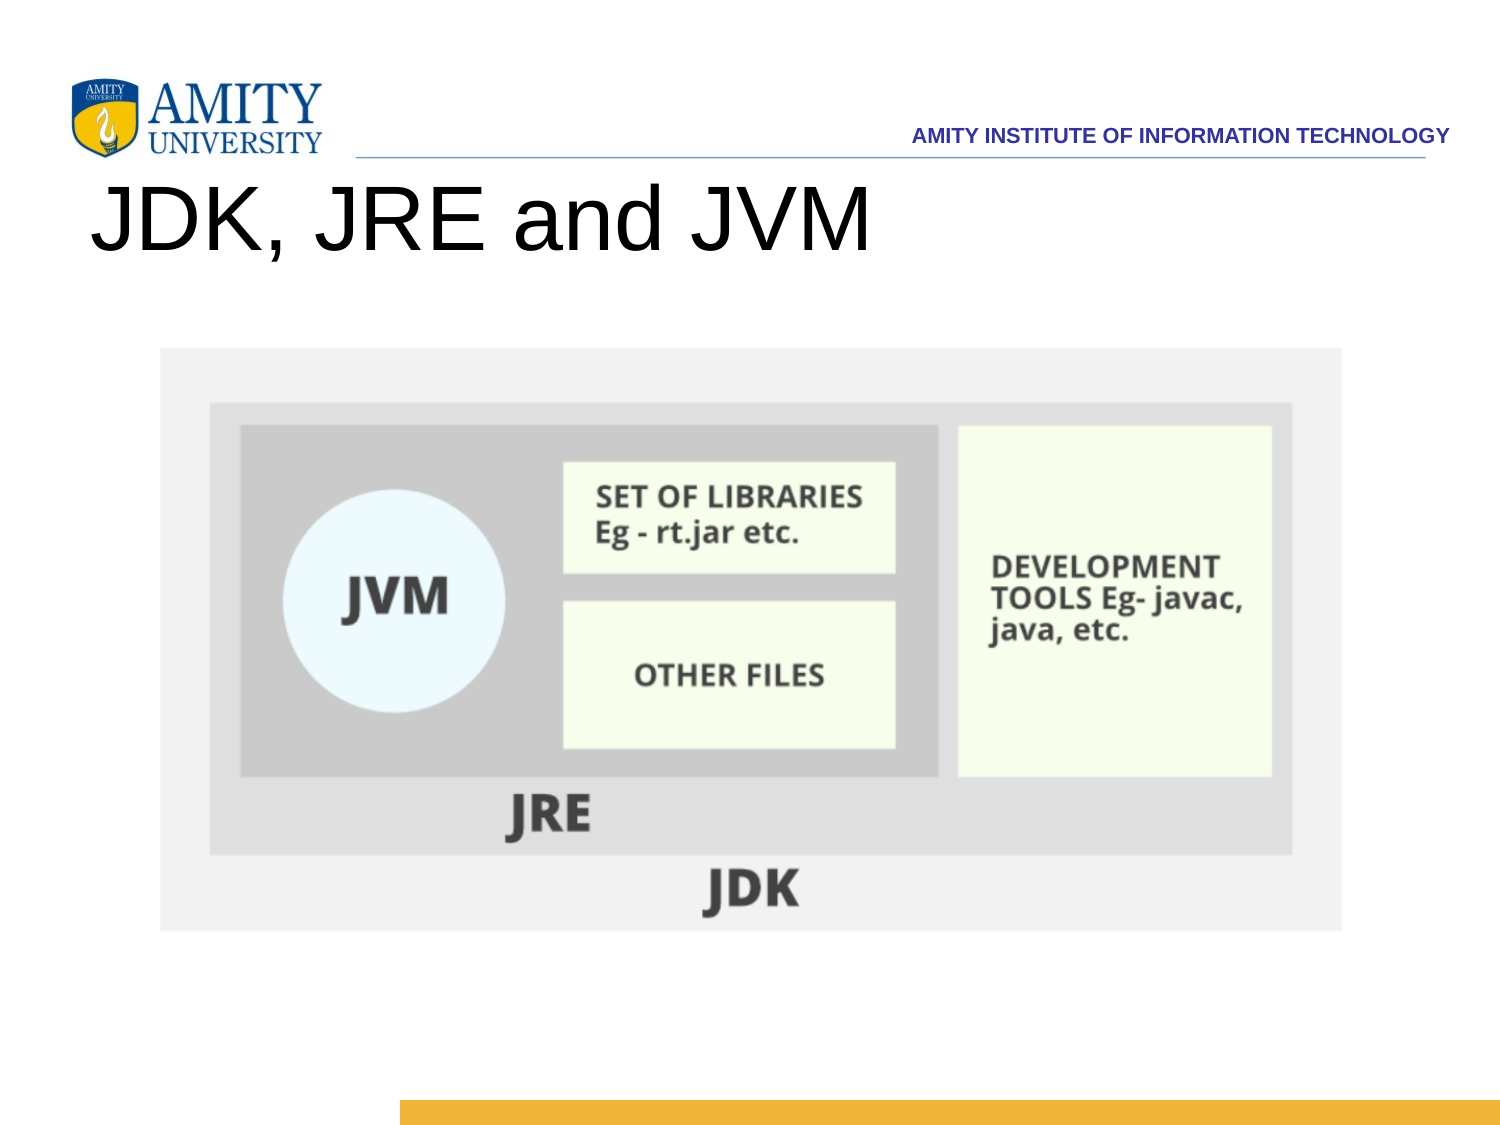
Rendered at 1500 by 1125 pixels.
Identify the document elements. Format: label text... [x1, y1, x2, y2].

picture [0, 0, 1500, 188]
picture [133, 324, 1367, 932]
title JDK, JRE and JVM [75, 125, 1425, 313]
